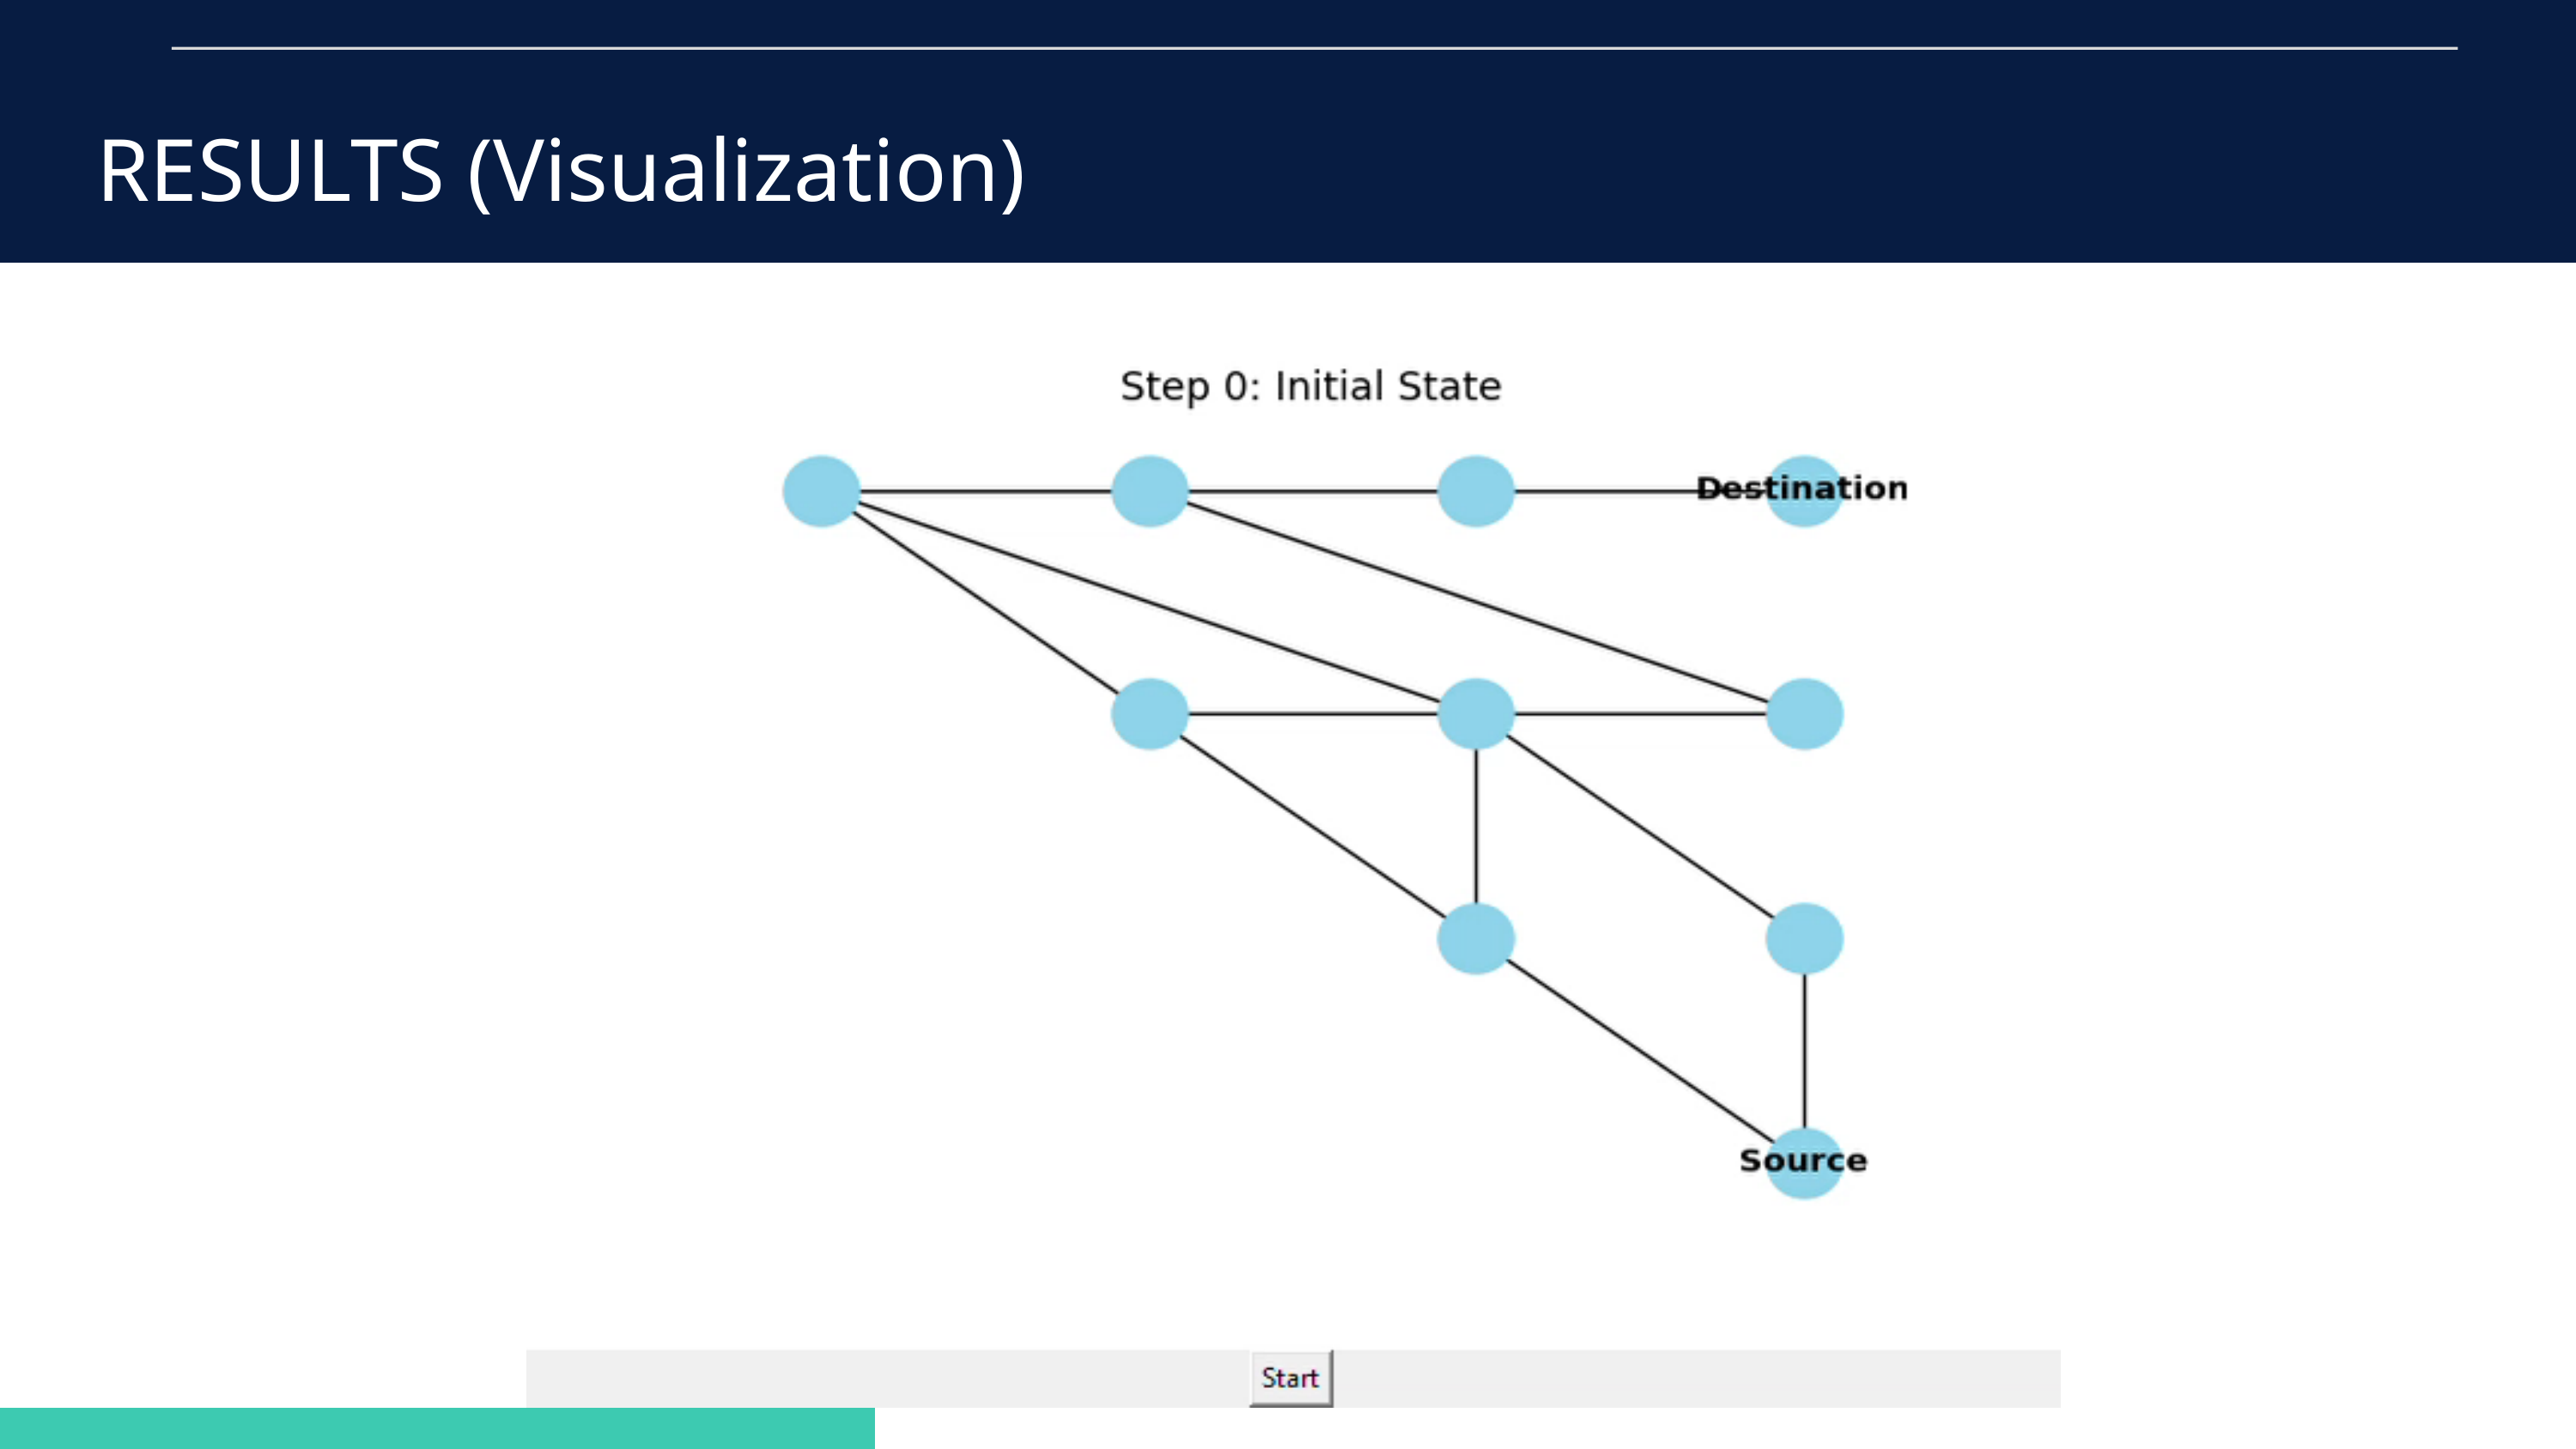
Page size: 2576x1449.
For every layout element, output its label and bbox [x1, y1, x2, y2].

text_box [0, 1407, 876, 1449]
text_box [0, 0, 2576, 264]
text_box [526, 292, 2062, 1409]
